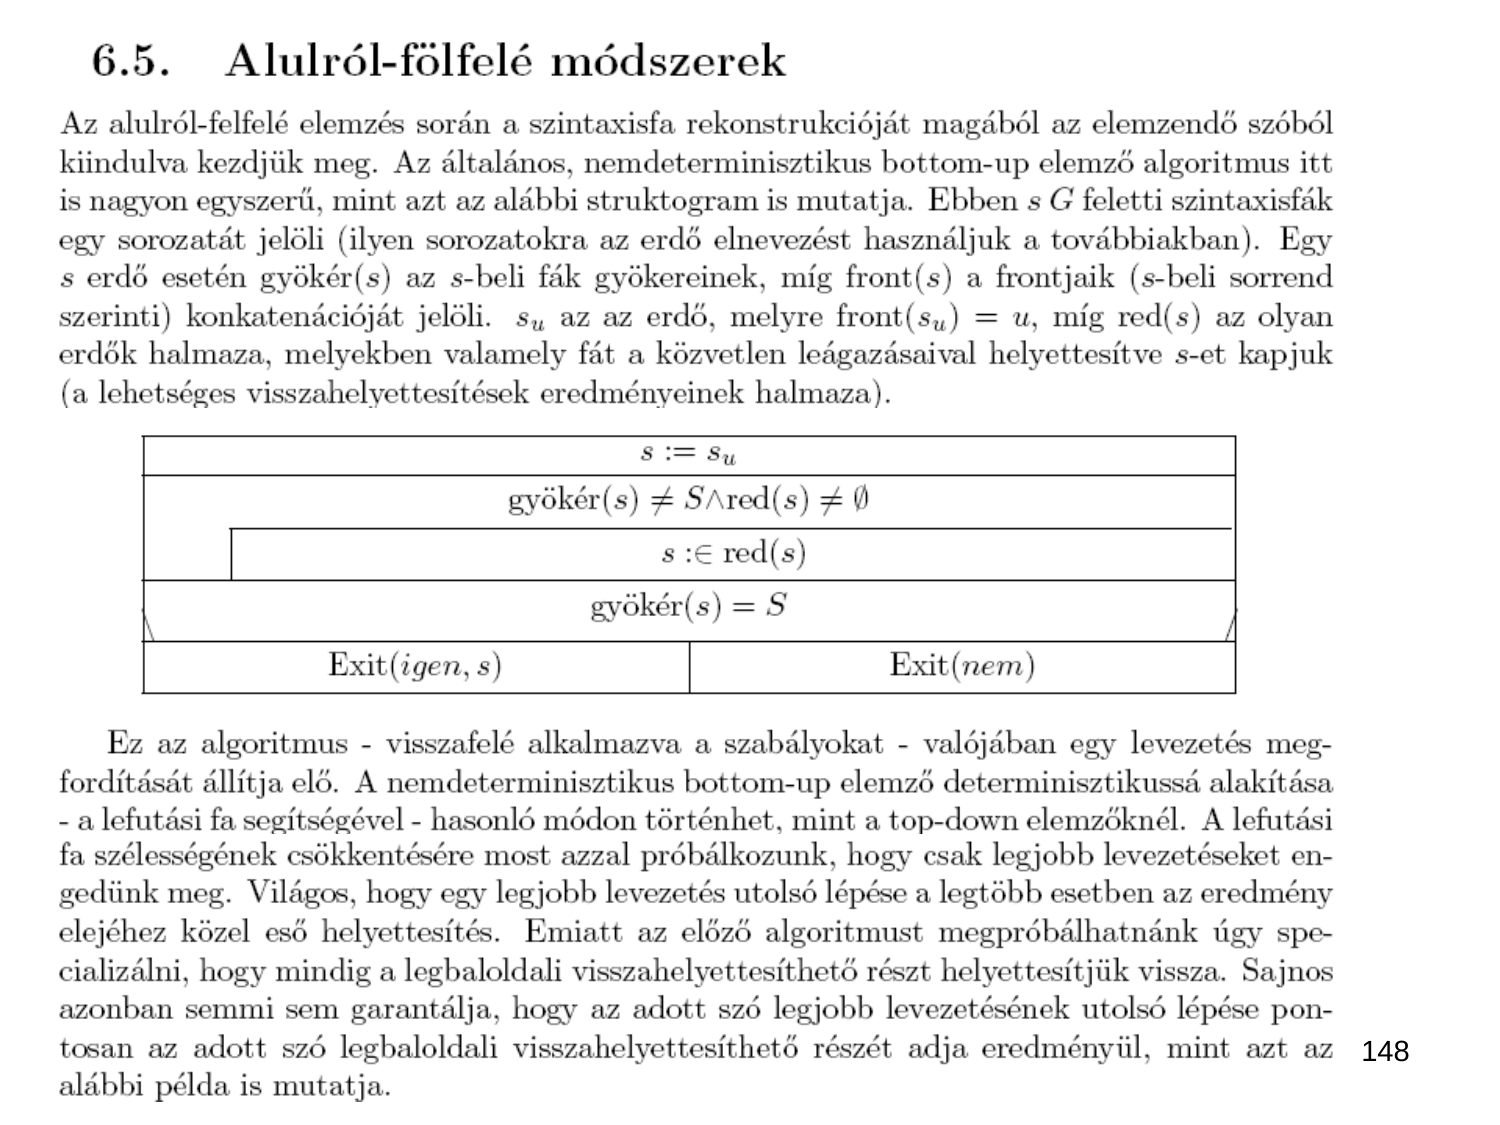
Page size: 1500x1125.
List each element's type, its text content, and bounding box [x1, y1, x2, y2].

picture [40, 101, 1348, 409]
picture [76, 30, 801, 96]
picture [40, 715, 1347, 1102]
picture [123, 420, 1257, 711]
slide_number 148 [1352, 1024, 1426, 1103]
